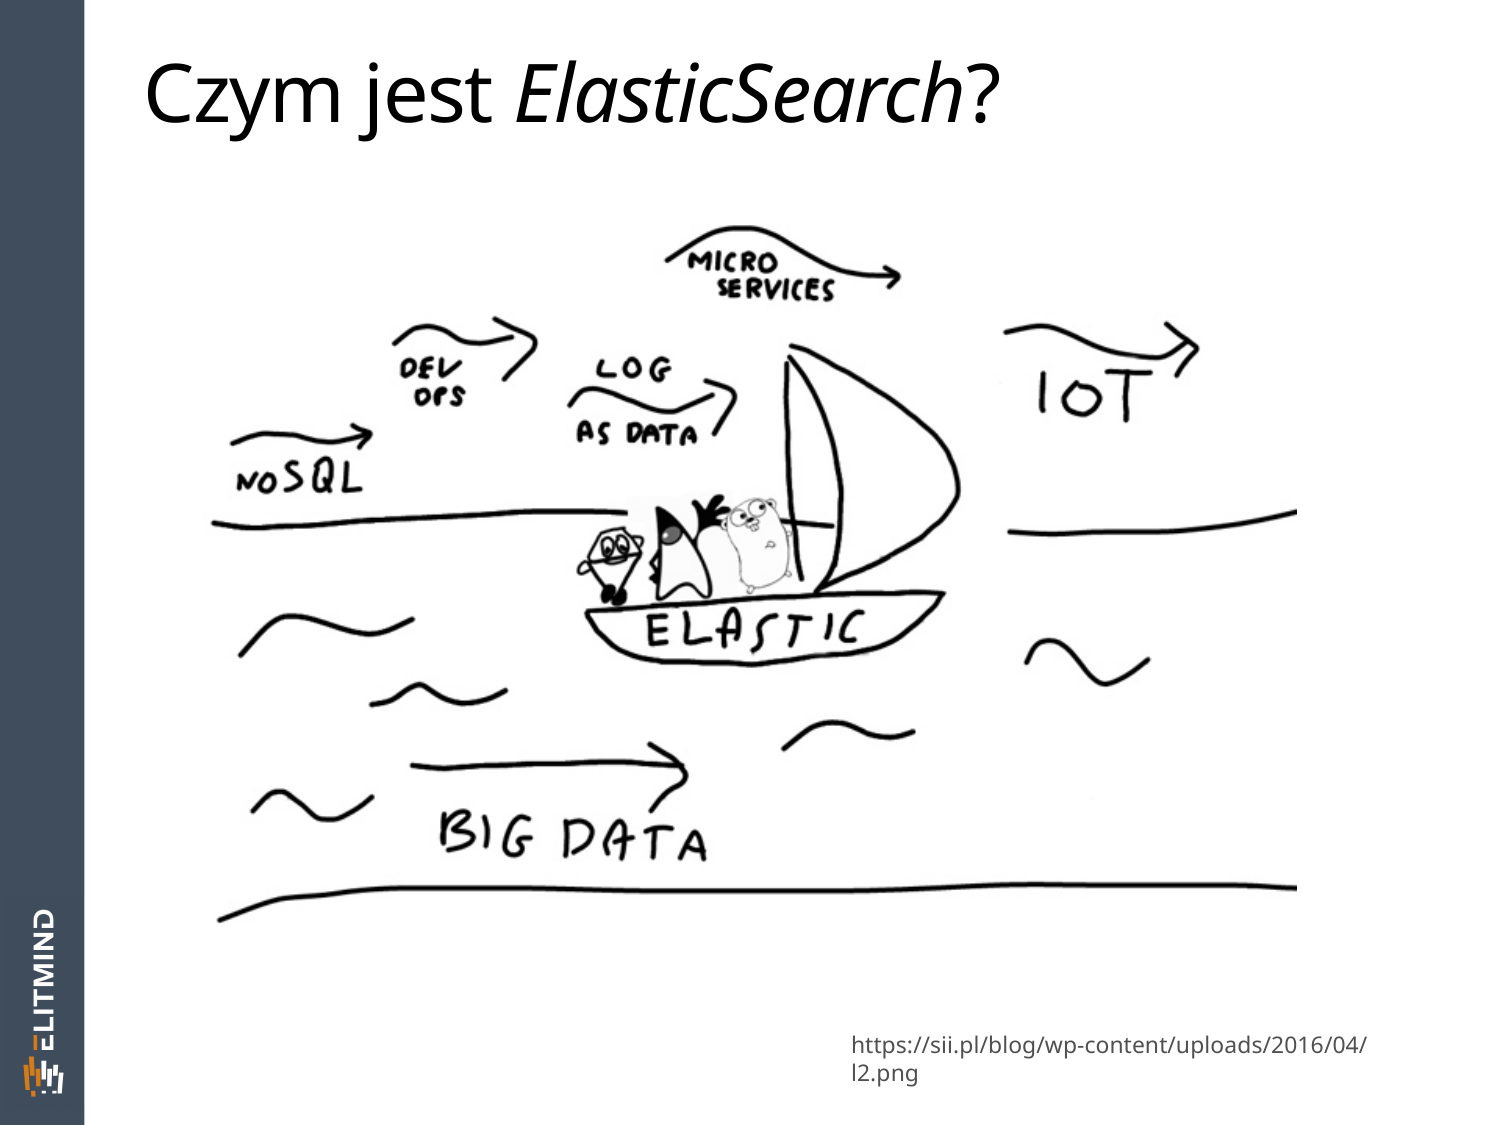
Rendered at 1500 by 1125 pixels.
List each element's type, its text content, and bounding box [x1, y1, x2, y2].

text_box [0, 0, 85, 1125]
text_box https://sii.pl/blog/wp-content/uploads/2016/04/l2.png [836, 1023, 1427, 1094]
picture [202, 148, 1298, 976]
picture [3, 896, 82, 1110]
title Czym jest ElasticSearch? [119, 37, 1500, 186]
